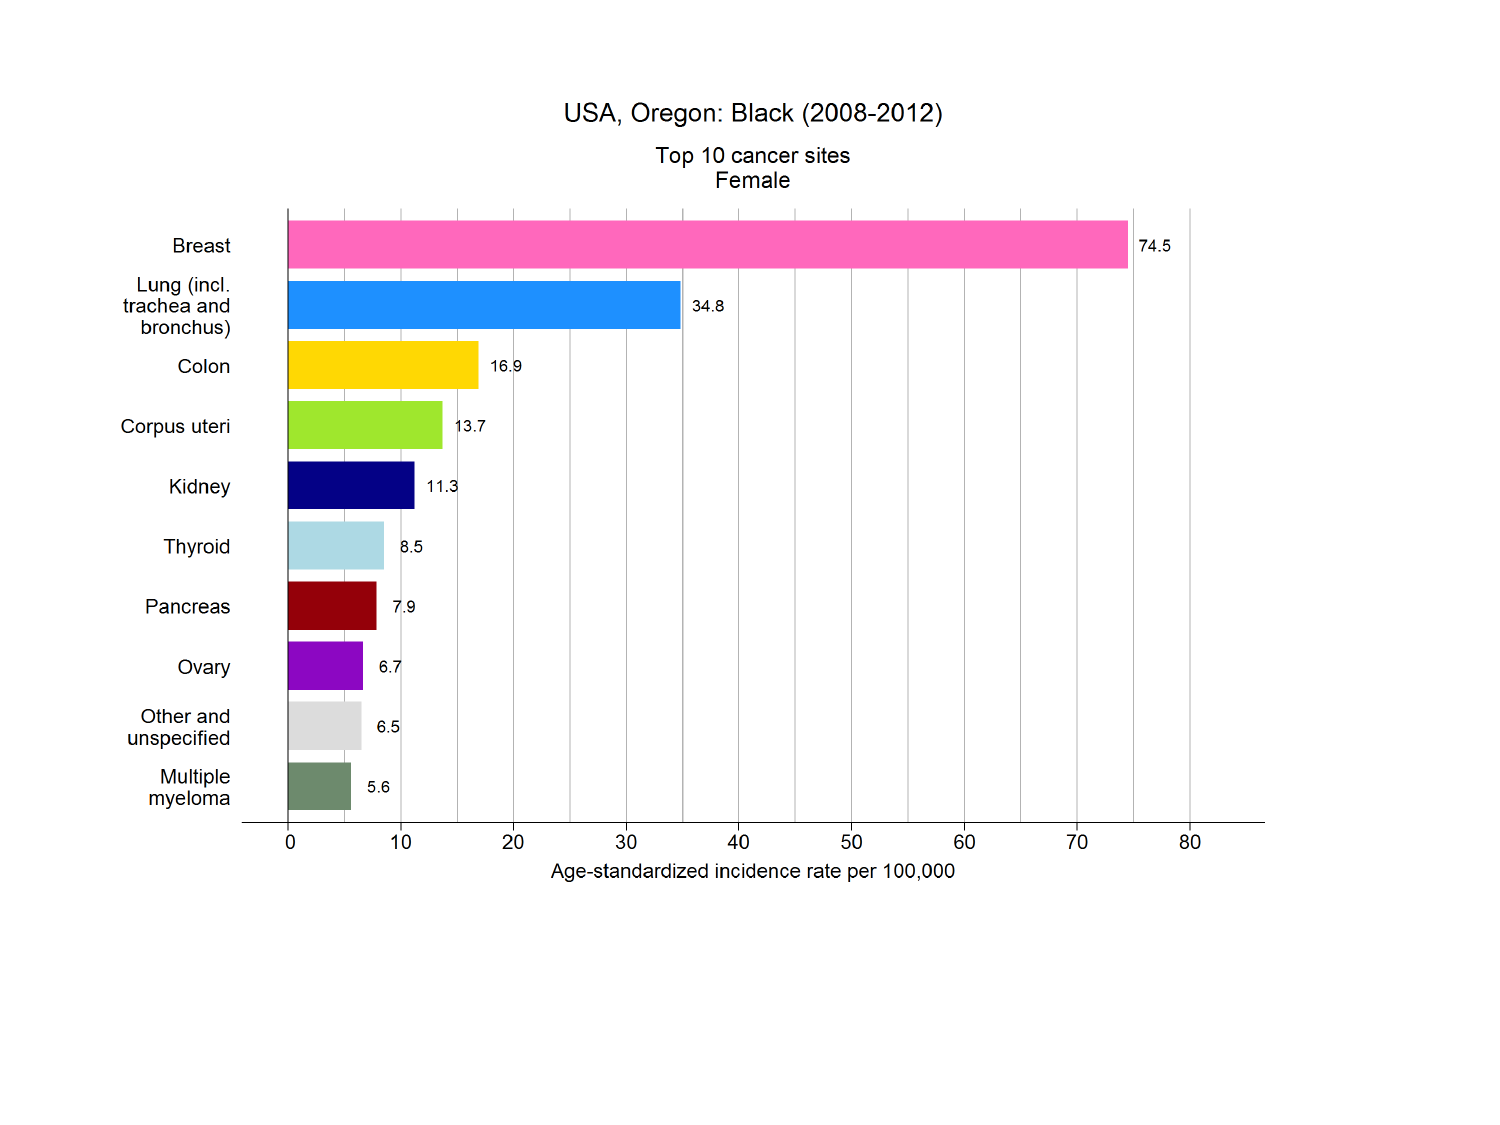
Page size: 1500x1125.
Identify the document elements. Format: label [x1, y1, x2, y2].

list [91, 67, 1293, 917]
